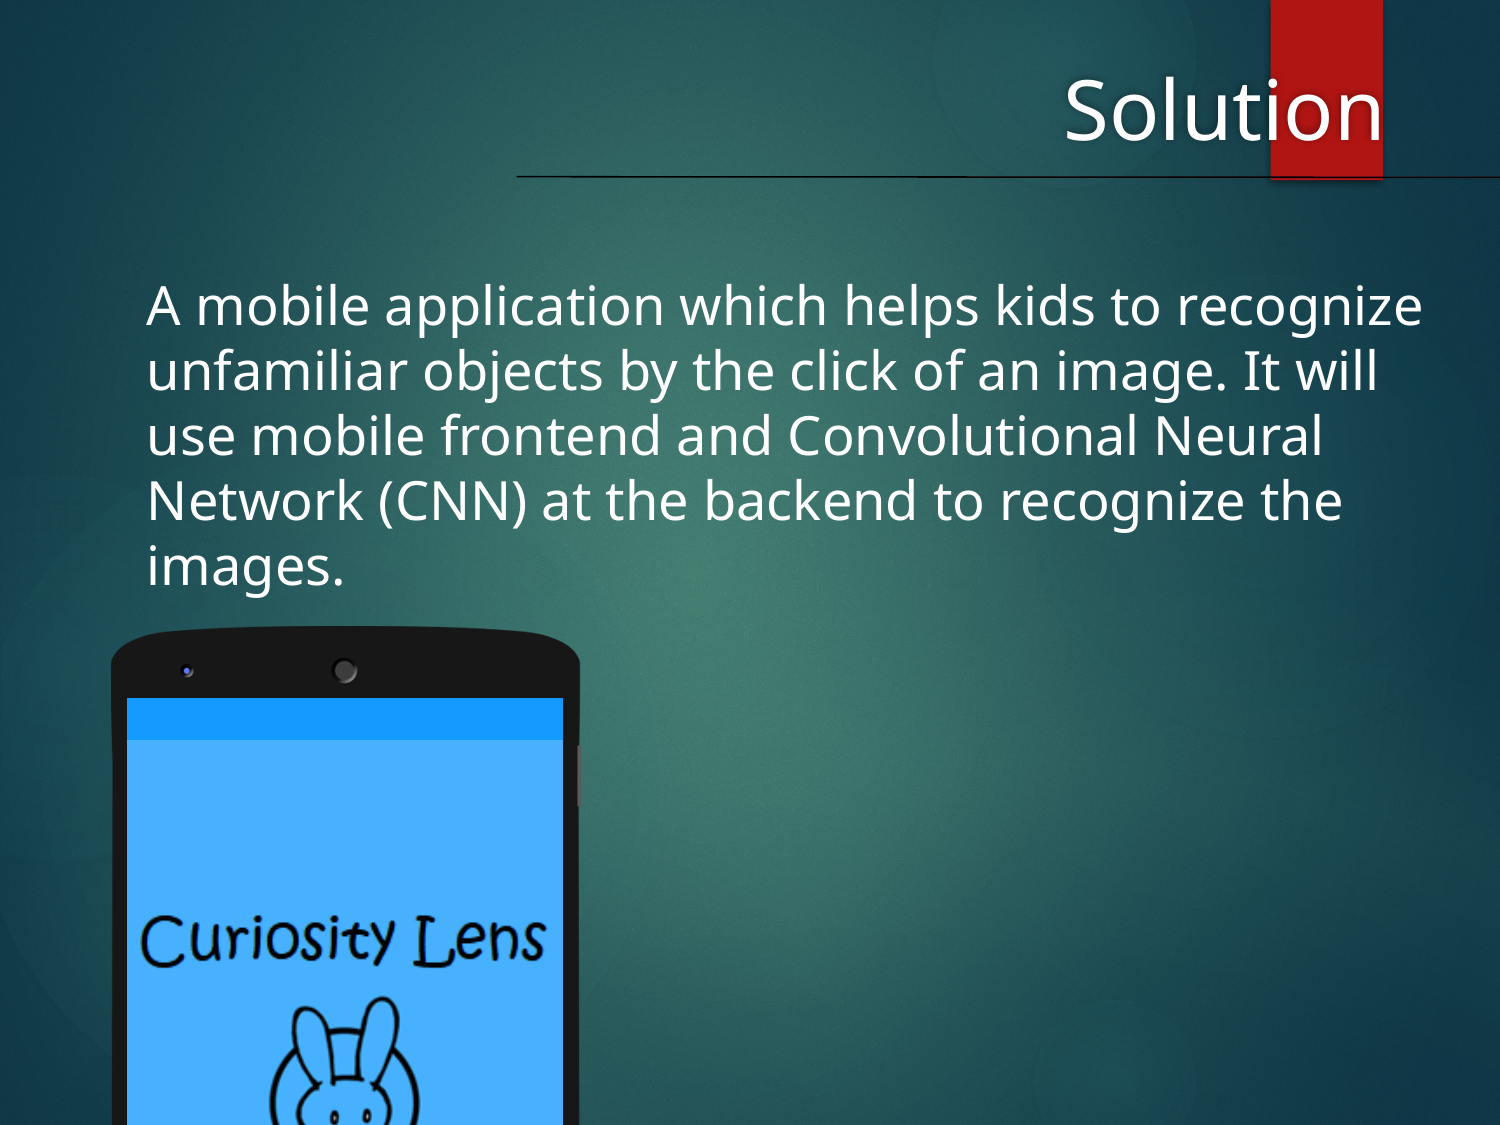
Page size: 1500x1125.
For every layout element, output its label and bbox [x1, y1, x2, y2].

picture [110, 626, 581, 1125]
text_box [131, 49, 1451, 608]
